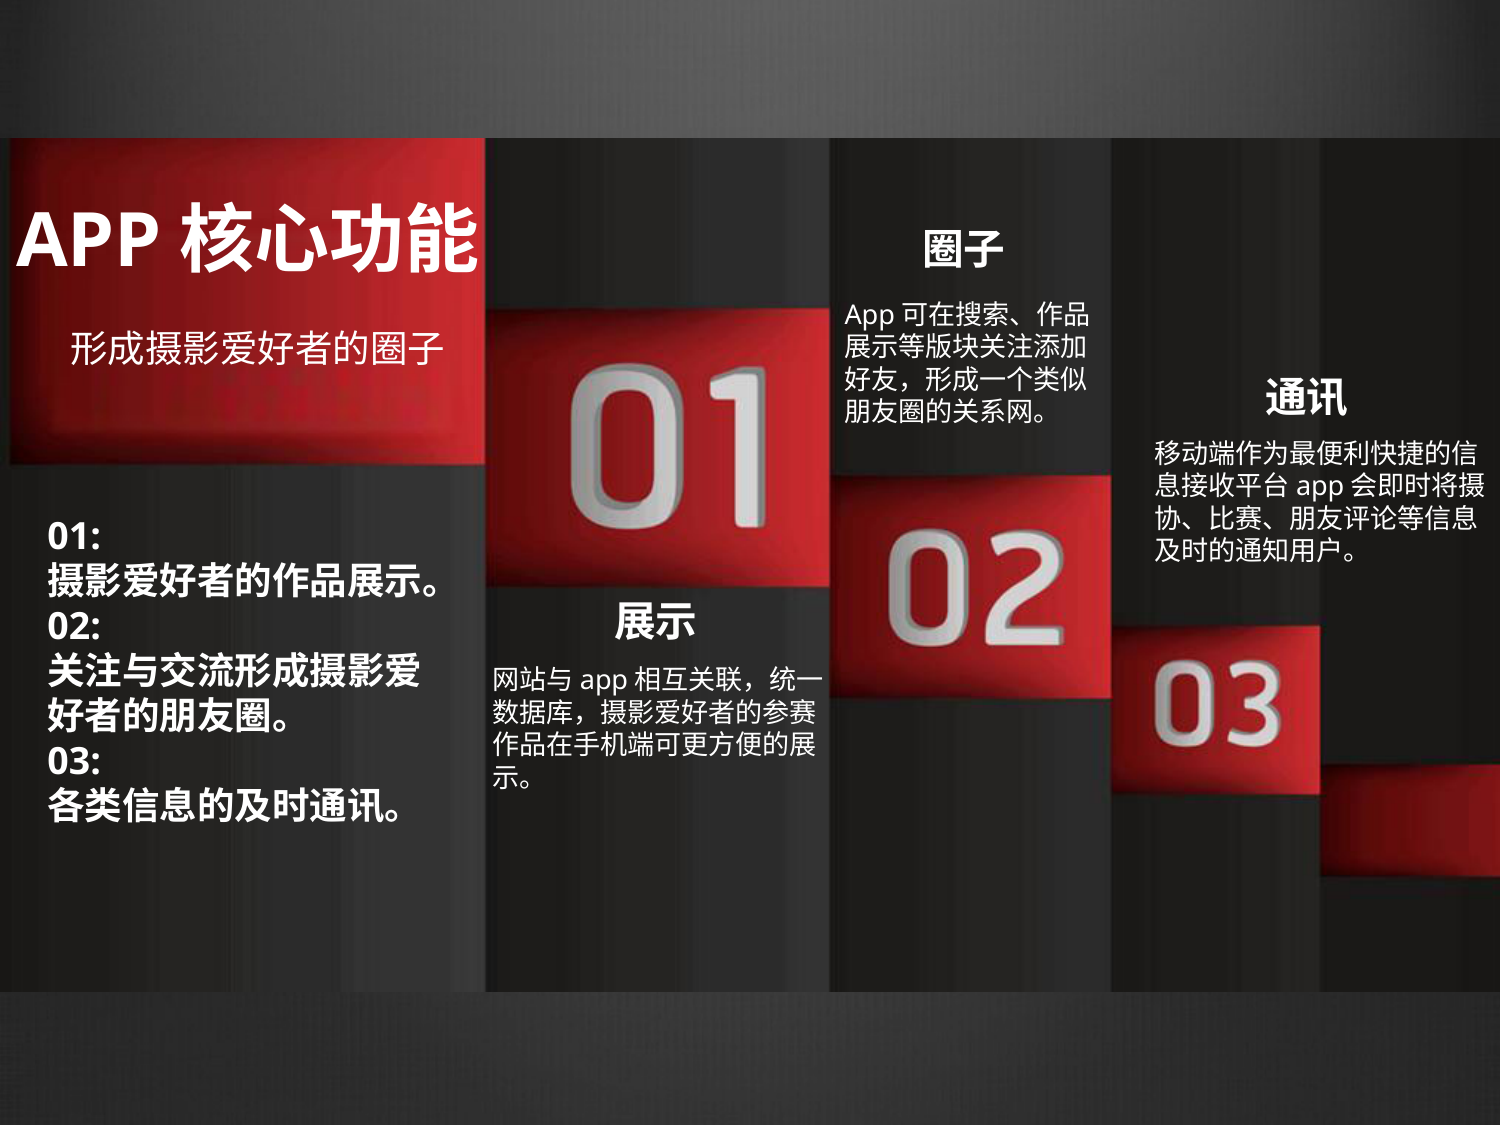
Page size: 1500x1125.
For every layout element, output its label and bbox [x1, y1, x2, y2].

picture [0, 138, 1500, 992]
